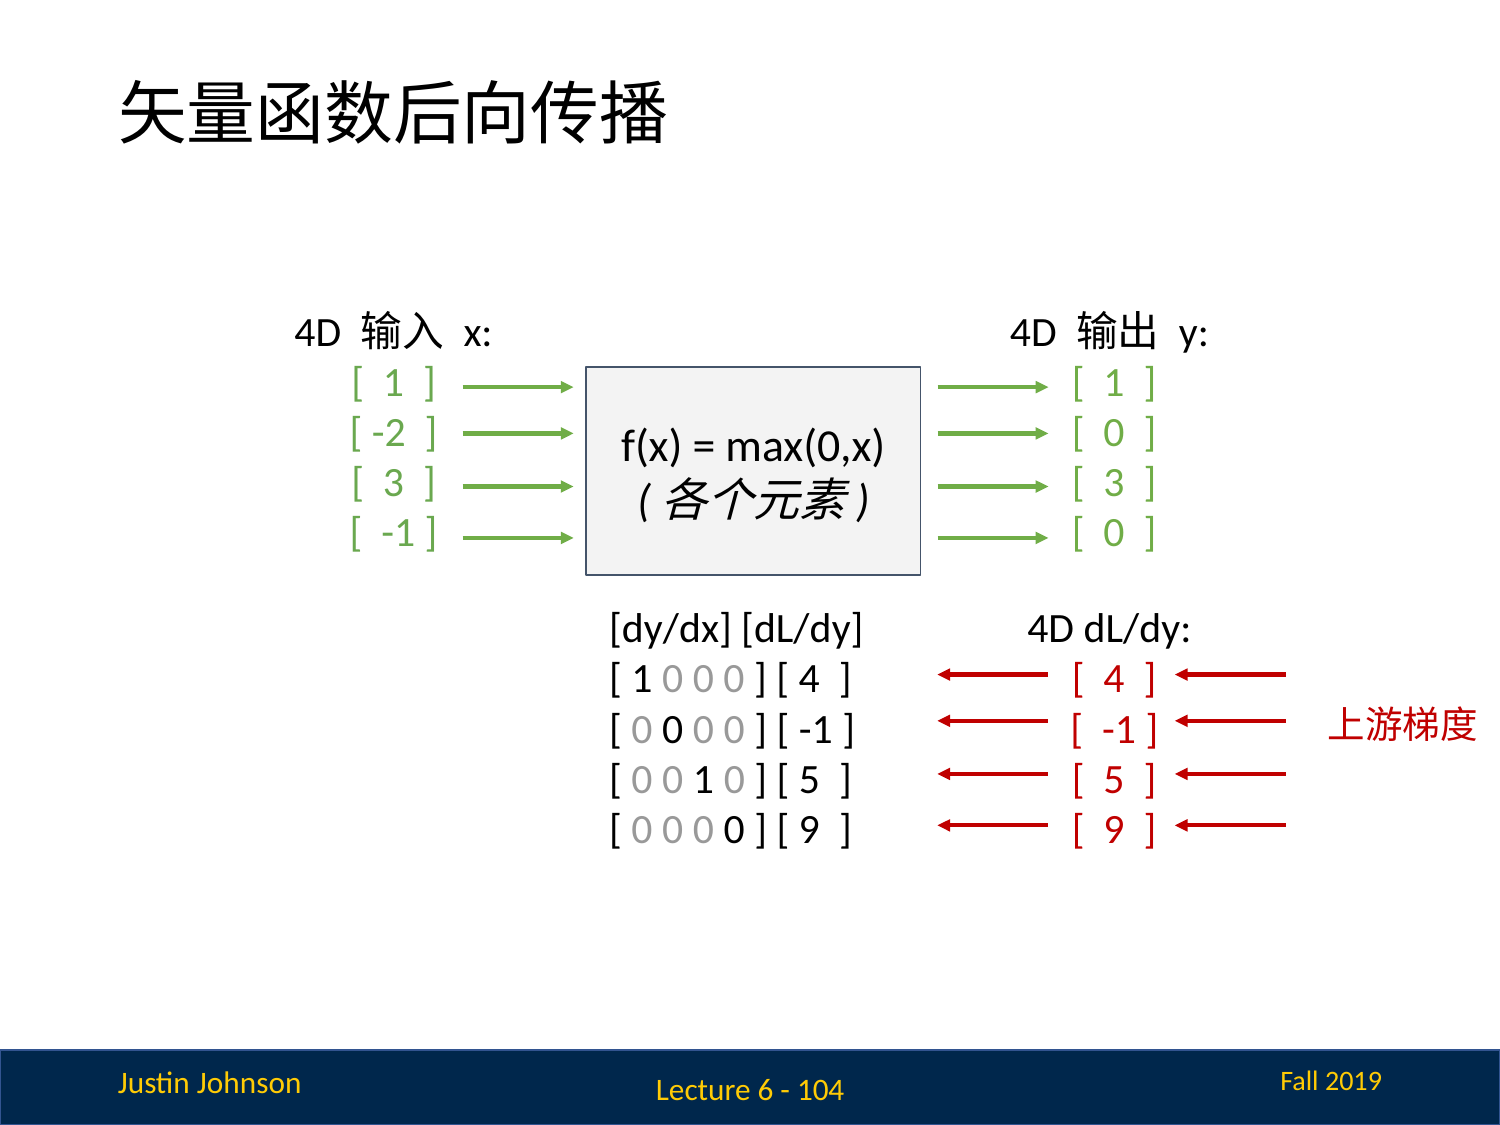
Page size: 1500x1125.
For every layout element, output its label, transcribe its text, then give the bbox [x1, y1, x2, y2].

title 矢量函数后向传播 [103, 59, 1397, 173]
text_box 4D dL/dy: [ 4 ] [ -1 ] [ 5 ] [ 9 ] [959, 586, 1269, 872]
text_box f(x) = max(0,x) (各个元素) [585, 366, 921, 575]
text_box 4D 输入 x: [ 1 ] [ -2 ] [ 3 ] [ -1 ] [273, 290, 515, 575]
slide_number Lecture 6 - 104 [547, 1057, 953, 1118]
text_box 上游梯度 [1294, 686, 1500, 801]
text_box 4D 输出 y: [ 1 ] [ 0 ] [ 3 ] [ 0 ] [978, 290, 1250, 575]
text_box [dy/dx] [dL/dy] [ 1 0 0 0 ] [ 4 ] [ 0 0 0 0 ] [ -1 ] [ 0 0 1 0 ] [ 5 ] [ 0 0 0 0 ] [ 9 ] [594, 586, 913, 872]
